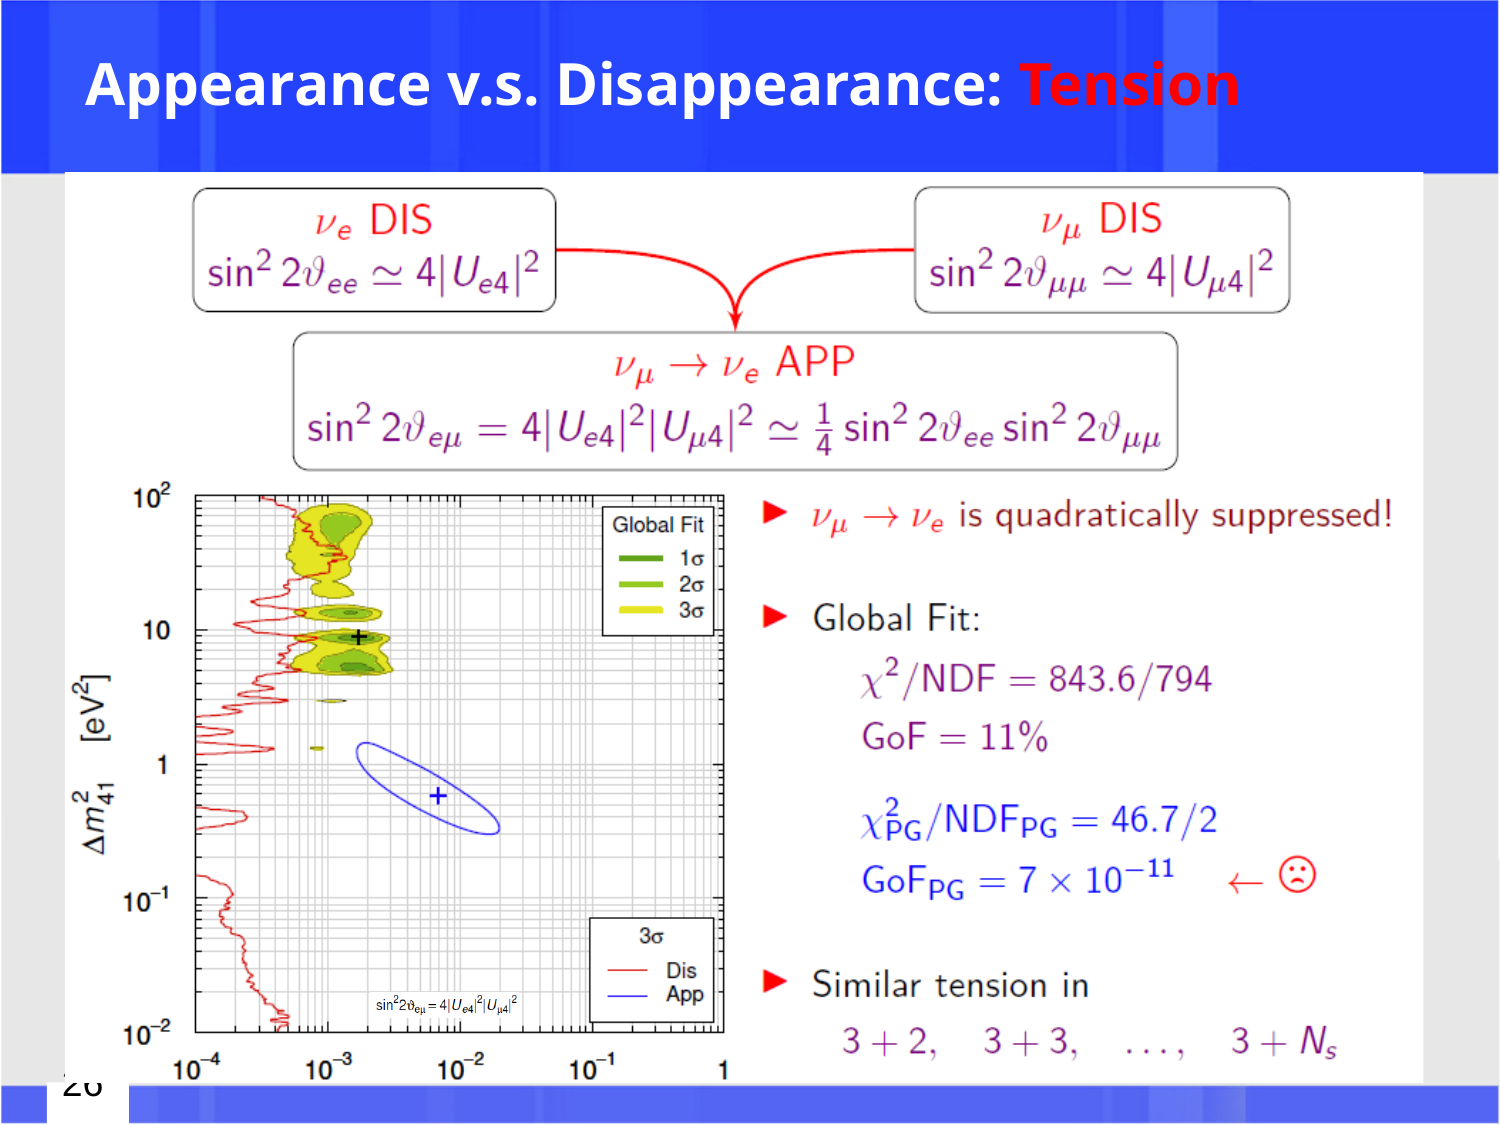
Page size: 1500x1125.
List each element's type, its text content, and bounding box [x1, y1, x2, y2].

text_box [64, 172, 1424, 1083]
picture [0, 0, 1500, 1125]
title Appearance v.s. Disappearance: Tension [70, 23, 1436, 141]
